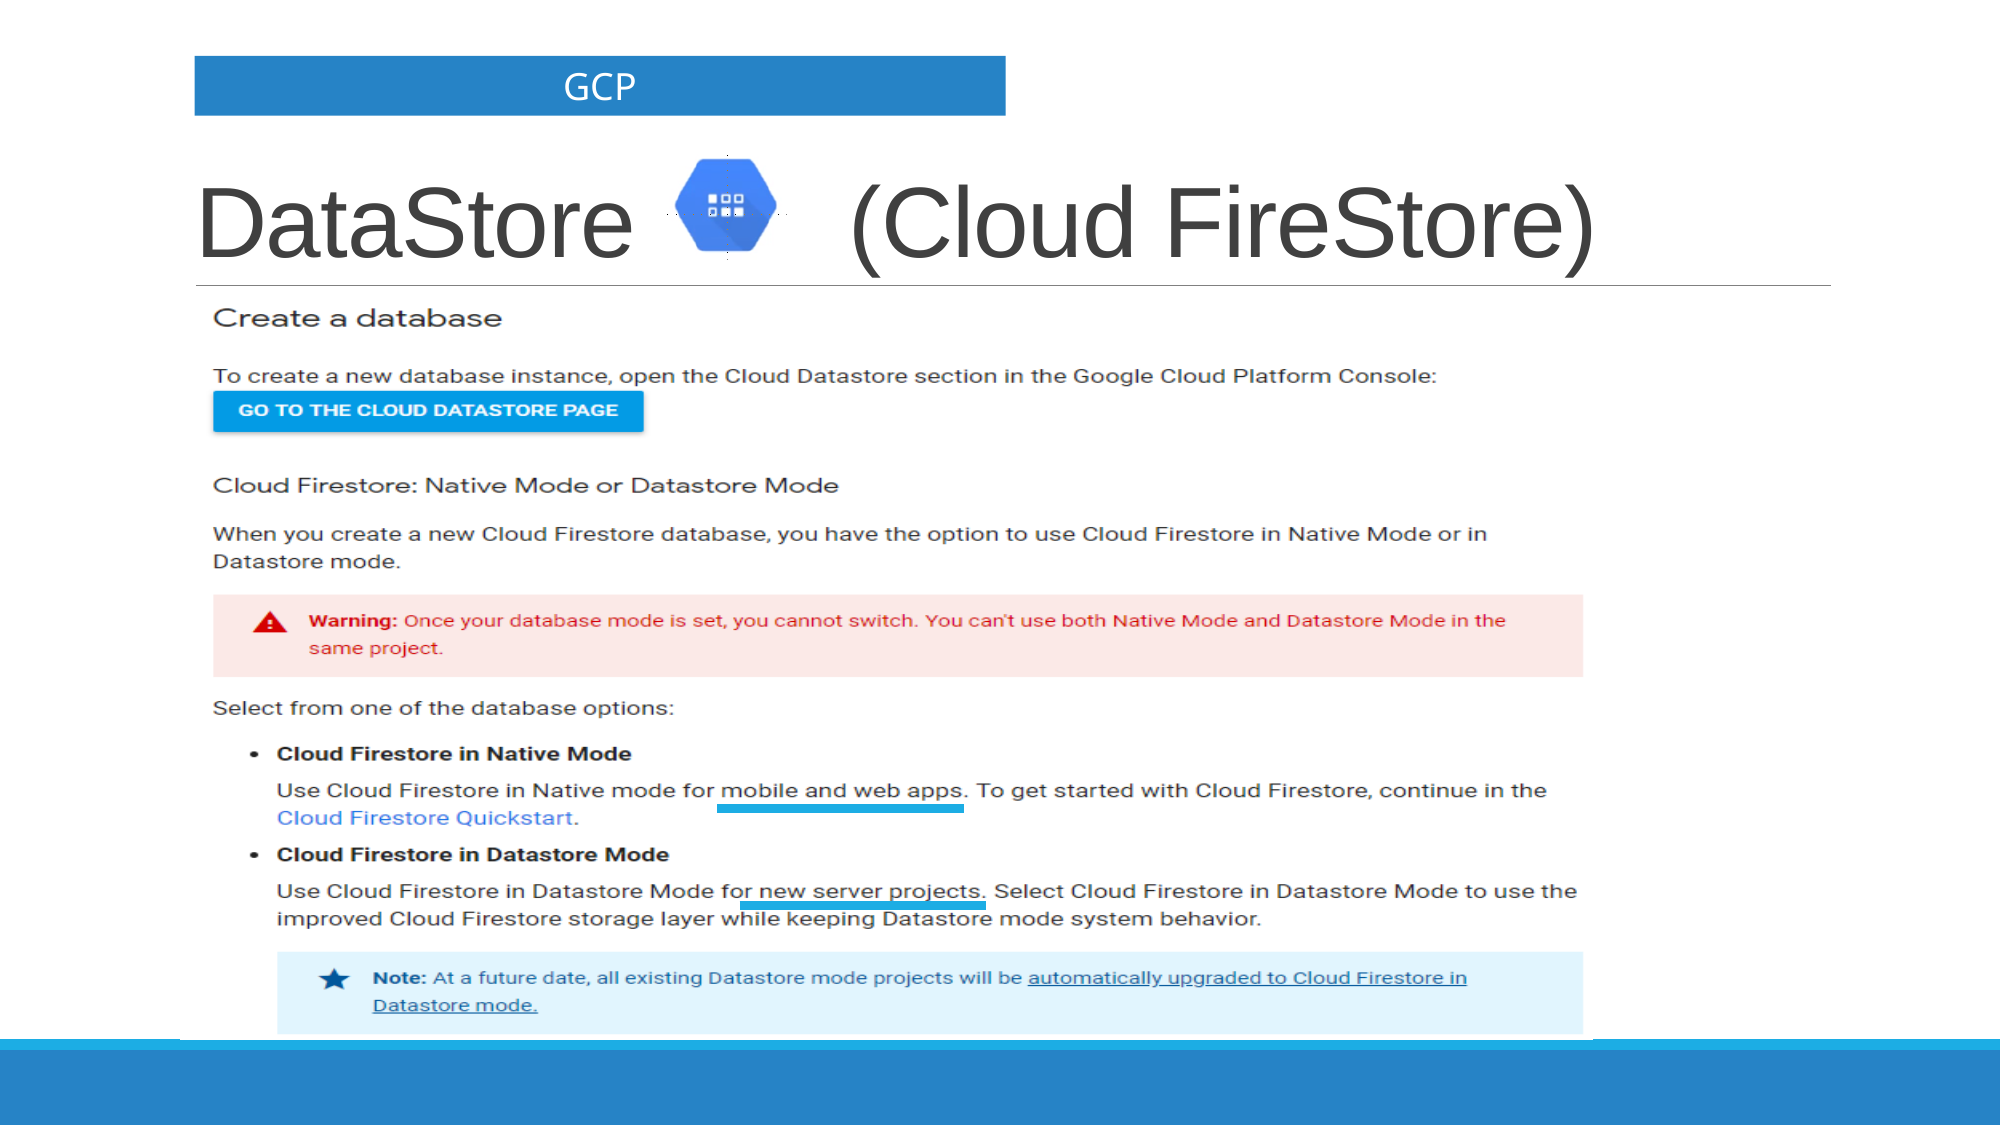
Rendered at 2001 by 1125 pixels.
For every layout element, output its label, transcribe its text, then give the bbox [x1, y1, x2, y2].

text_box GCP [194, 55, 1006, 116]
title DataStore (Cloud FireStore) [180, 116, 1830, 285]
picture [659, 154, 787, 261]
picture [179, 297, 1594, 1040]
